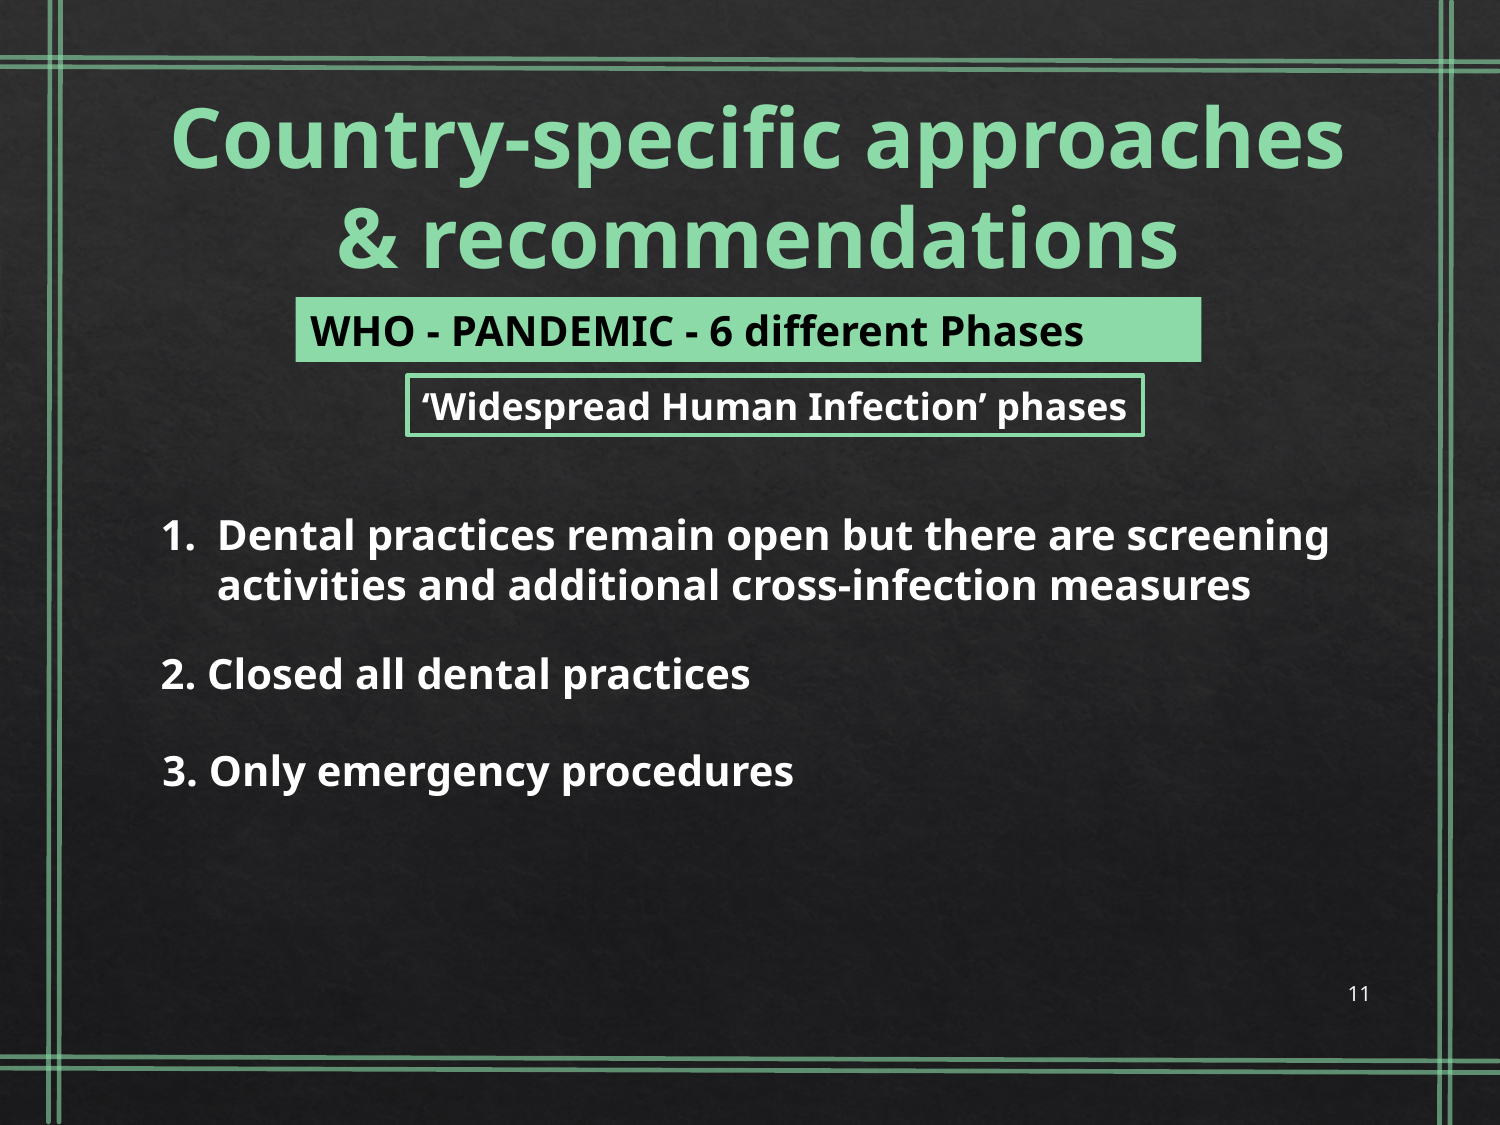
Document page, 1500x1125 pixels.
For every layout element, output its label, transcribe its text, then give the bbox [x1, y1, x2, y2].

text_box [0, 57, 50, 62]
text_box 3. Only emergency procedures [147, 737, 890, 803]
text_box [0, 1056, 1431, 1062]
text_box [69, 57, 1431, 62]
text_box WHO - PANDEMIC - 6 different Phases [295, 297, 1202, 362]
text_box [1460, 57, 1500, 62]
text_box 2. Closed all dental practices [145, 640, 788, 705]
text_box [0, 66, 1431, 72]
slide_number 11 [1293, 965, 1387, 1025]
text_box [1460, 1056, 1499, 1062]
text_box Country-specific approaches & recommendations [113, 83, 1404, 224]
text_box ‘Widespread Human Infection’ phases [407, 375, 1144, 436]
text_box Dental practices remain open but there are screening activities and additional cross-infection measures [145, 501, 1375, 616]
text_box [1460, 66, 1499, 72]
